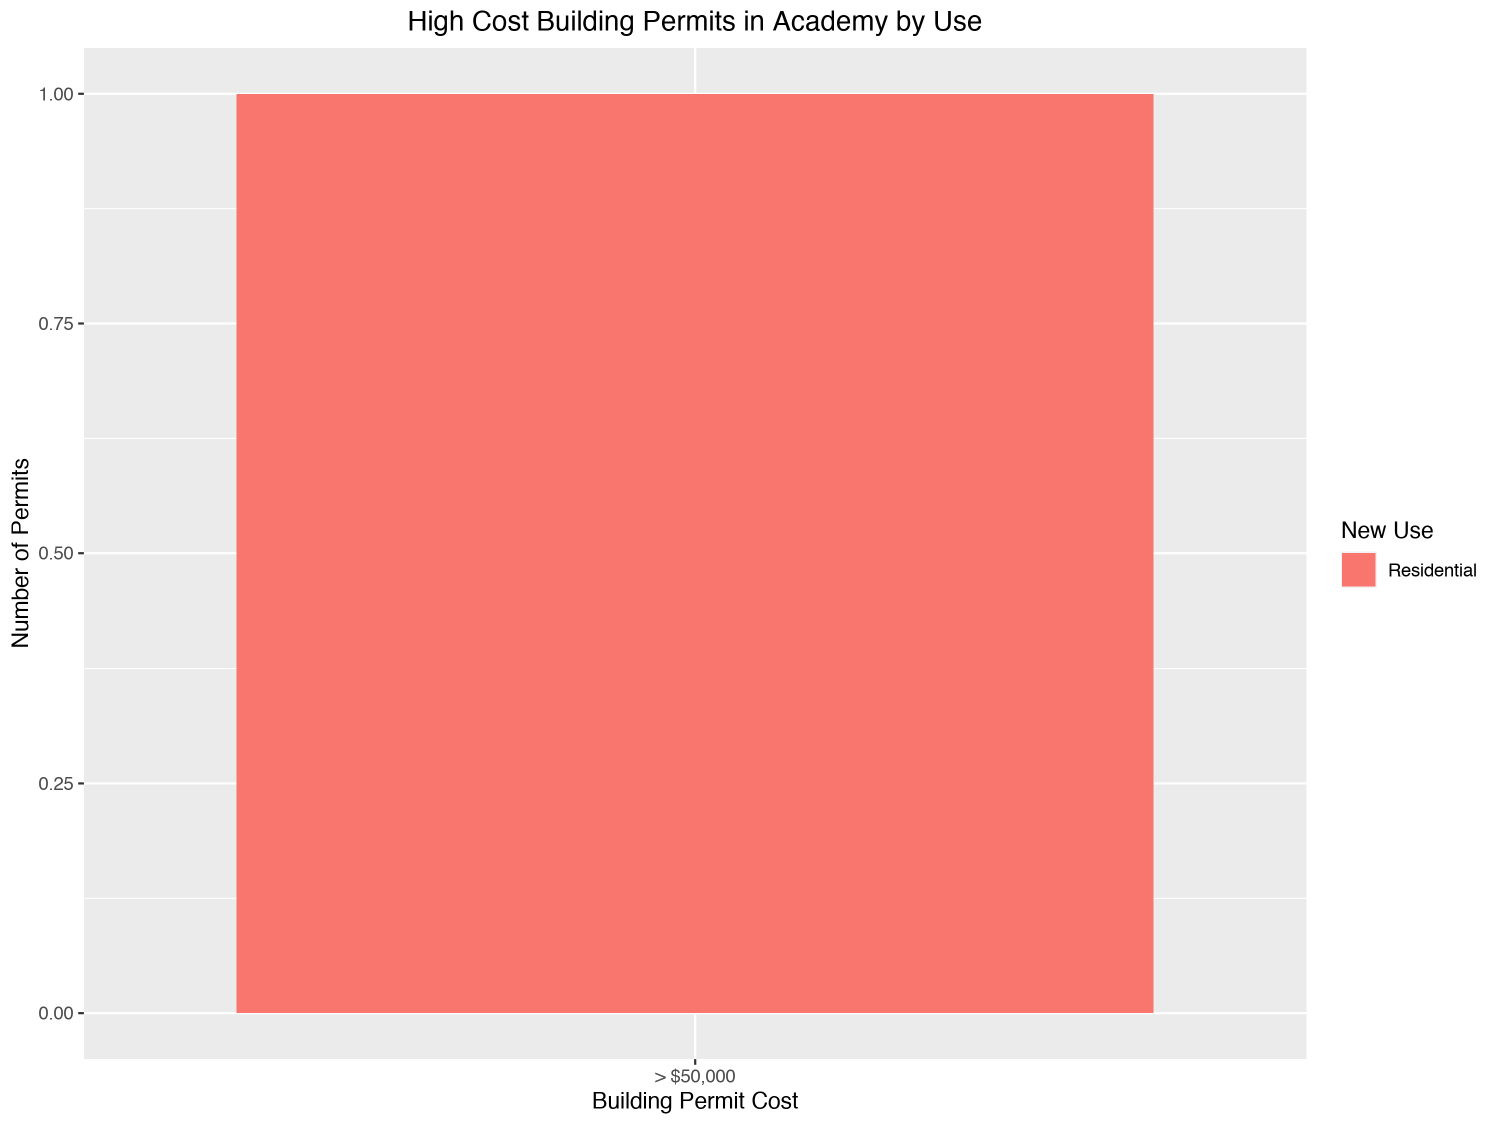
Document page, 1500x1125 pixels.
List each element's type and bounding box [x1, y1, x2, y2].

list [0, 0, 1500, 1125]
